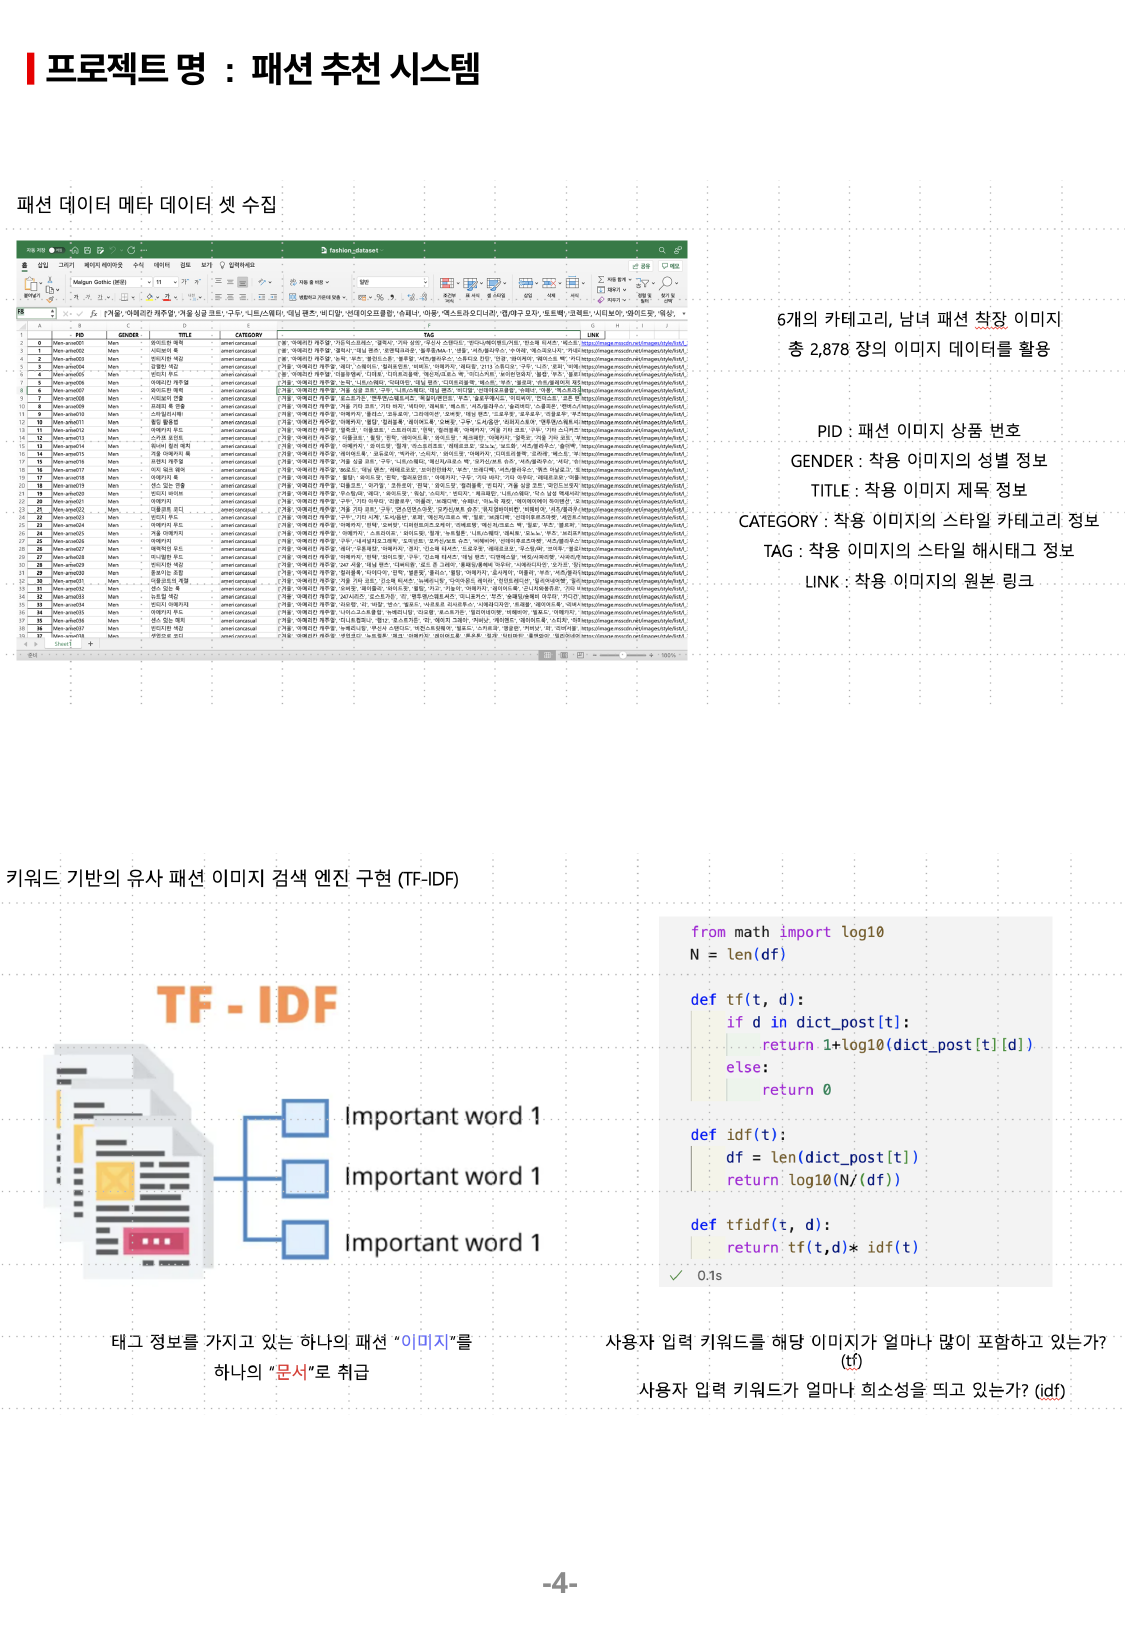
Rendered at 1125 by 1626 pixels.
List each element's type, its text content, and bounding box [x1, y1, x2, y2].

text_box [26, 52, 31, 86]
slide_number -4- [0, 1538, 1121, 1625]
text_box 프로젝트 명 : 패션 추천 시스템 [31, 39, 930, 97]
picture [0, 180, 1125, 706]
picture [0, 853, 1125, 1416]
